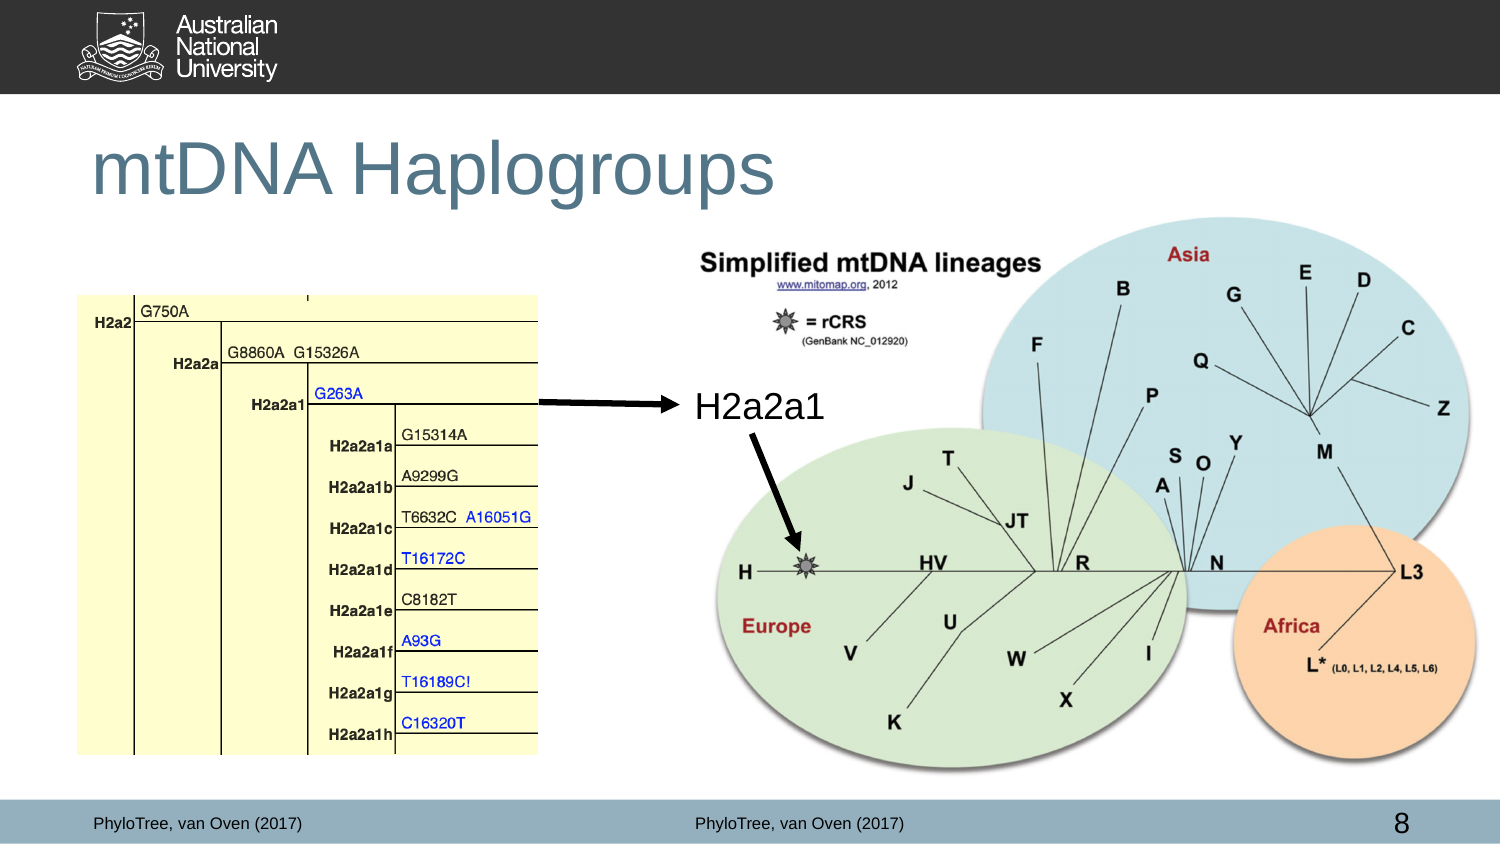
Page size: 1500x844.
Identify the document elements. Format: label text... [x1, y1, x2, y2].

text_box PhyloTree, van Oven (2017) [78, 805, 318, 841]
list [678, 192, 1500, 798]
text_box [538, 401, 679, 406]
title mtDNA Haplogroups [76, 94, 1427, 235]
picture [77, 295, 538, 755]
slide_number 8 [1328, 805, 1425, 824]
text_box PhyloTree, van Oven (2017) [680, 805, 920, 841]
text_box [751, 433, 801, 552]
